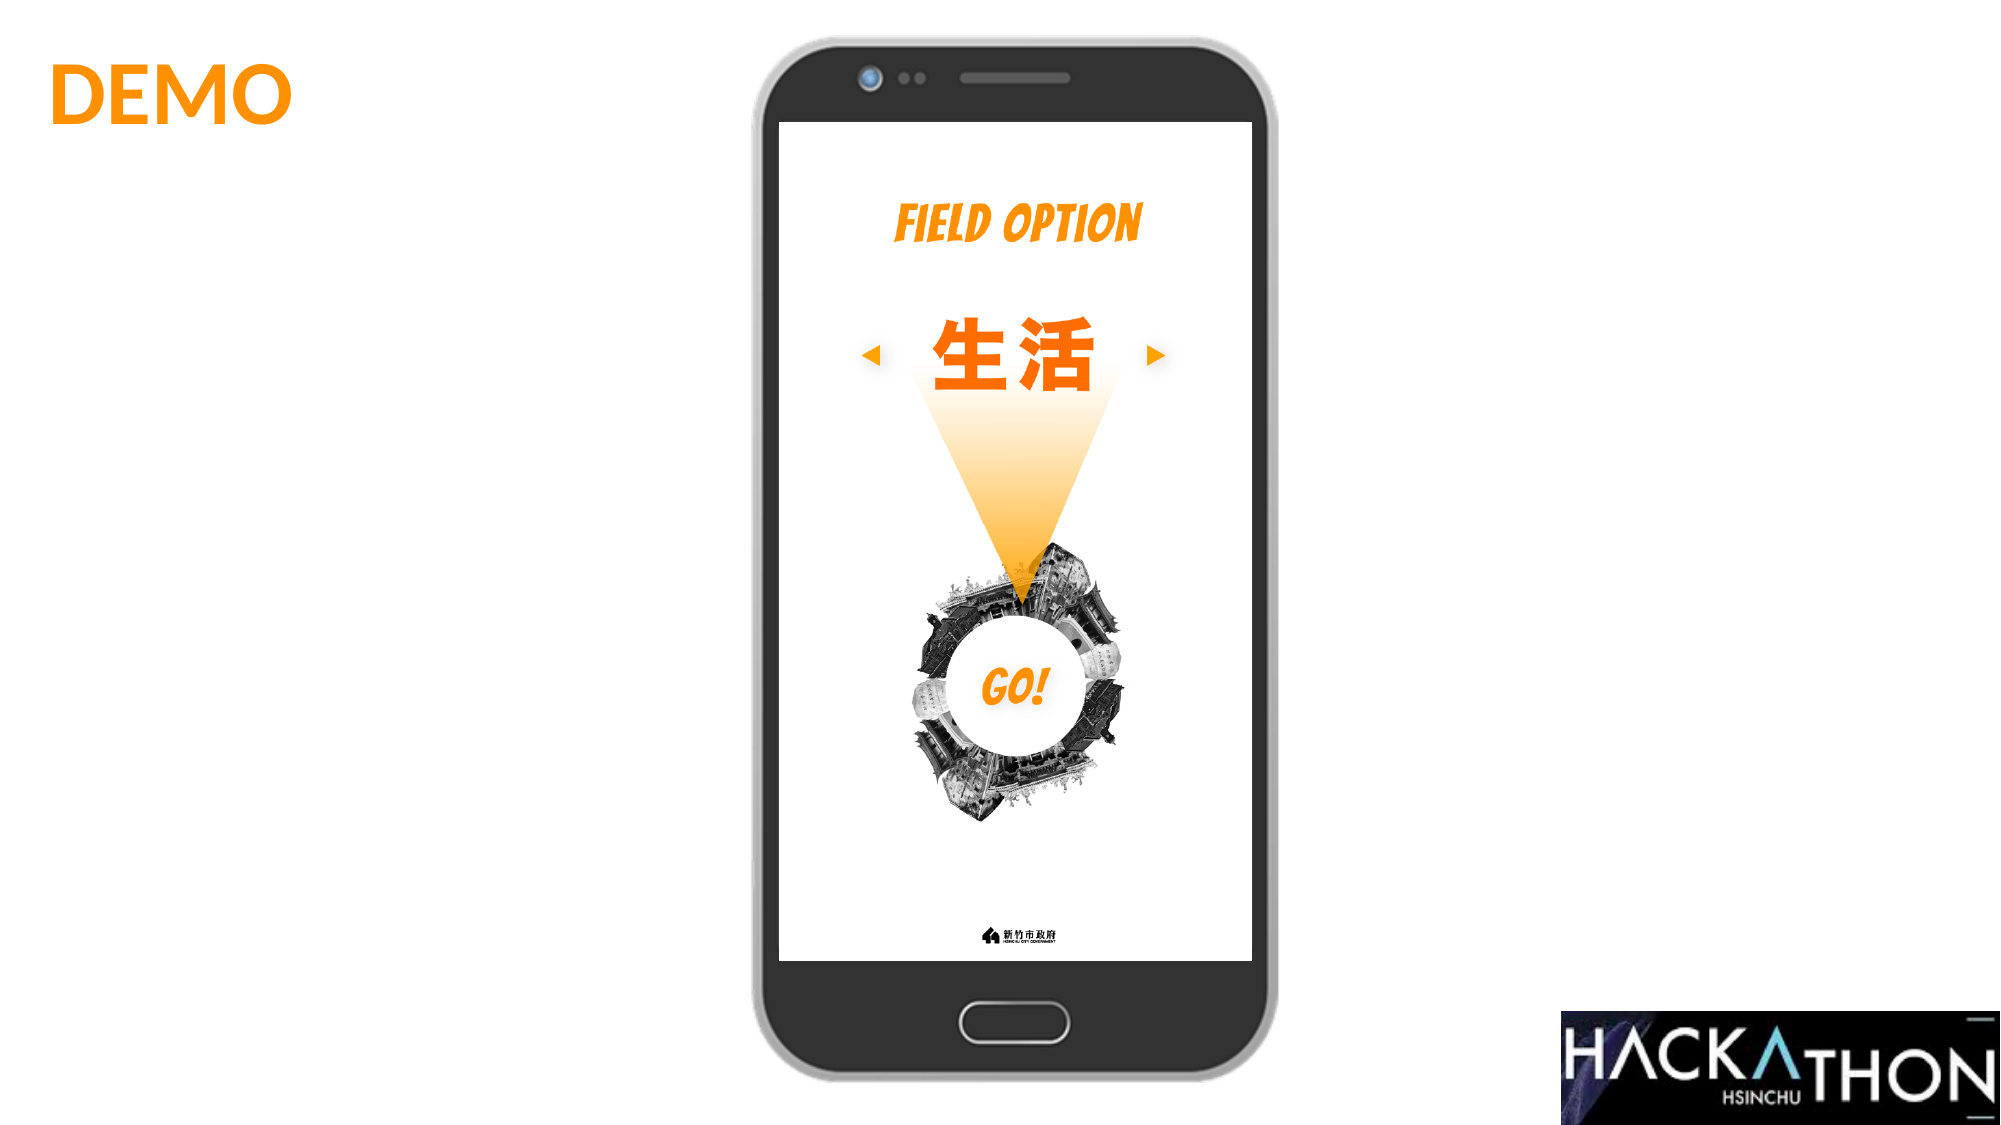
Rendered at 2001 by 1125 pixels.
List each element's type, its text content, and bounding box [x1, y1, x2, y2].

picture [1561, 1011, 2000, 1125]
picture [779, 122, 1252, 961]
text_box DEMO [33, 25, 309, 151]
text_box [466, 2, 1534, 1122]
